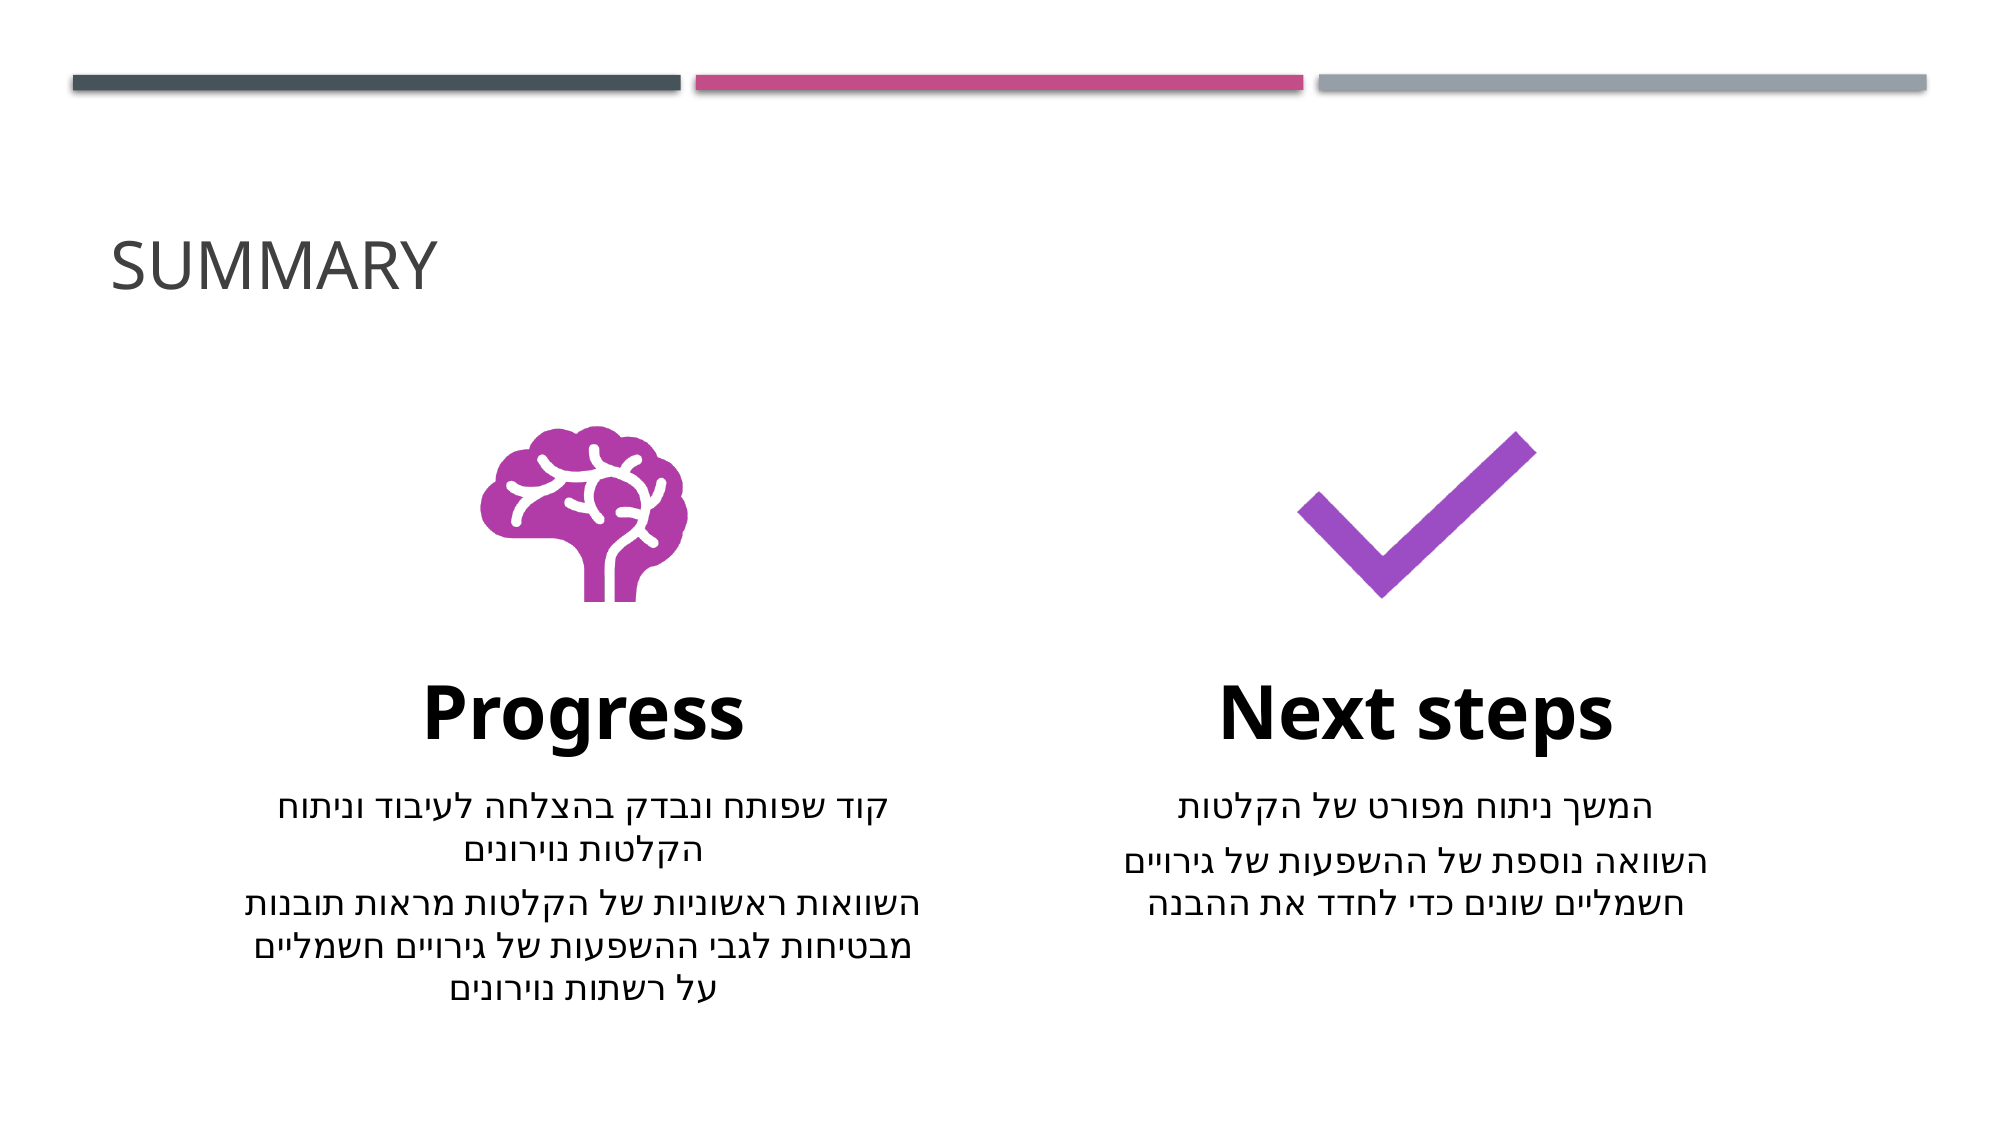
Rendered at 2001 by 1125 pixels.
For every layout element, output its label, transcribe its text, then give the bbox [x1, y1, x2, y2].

title Summary [95, 115, 1905, 311]
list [94, 383, 1906, 1011]
